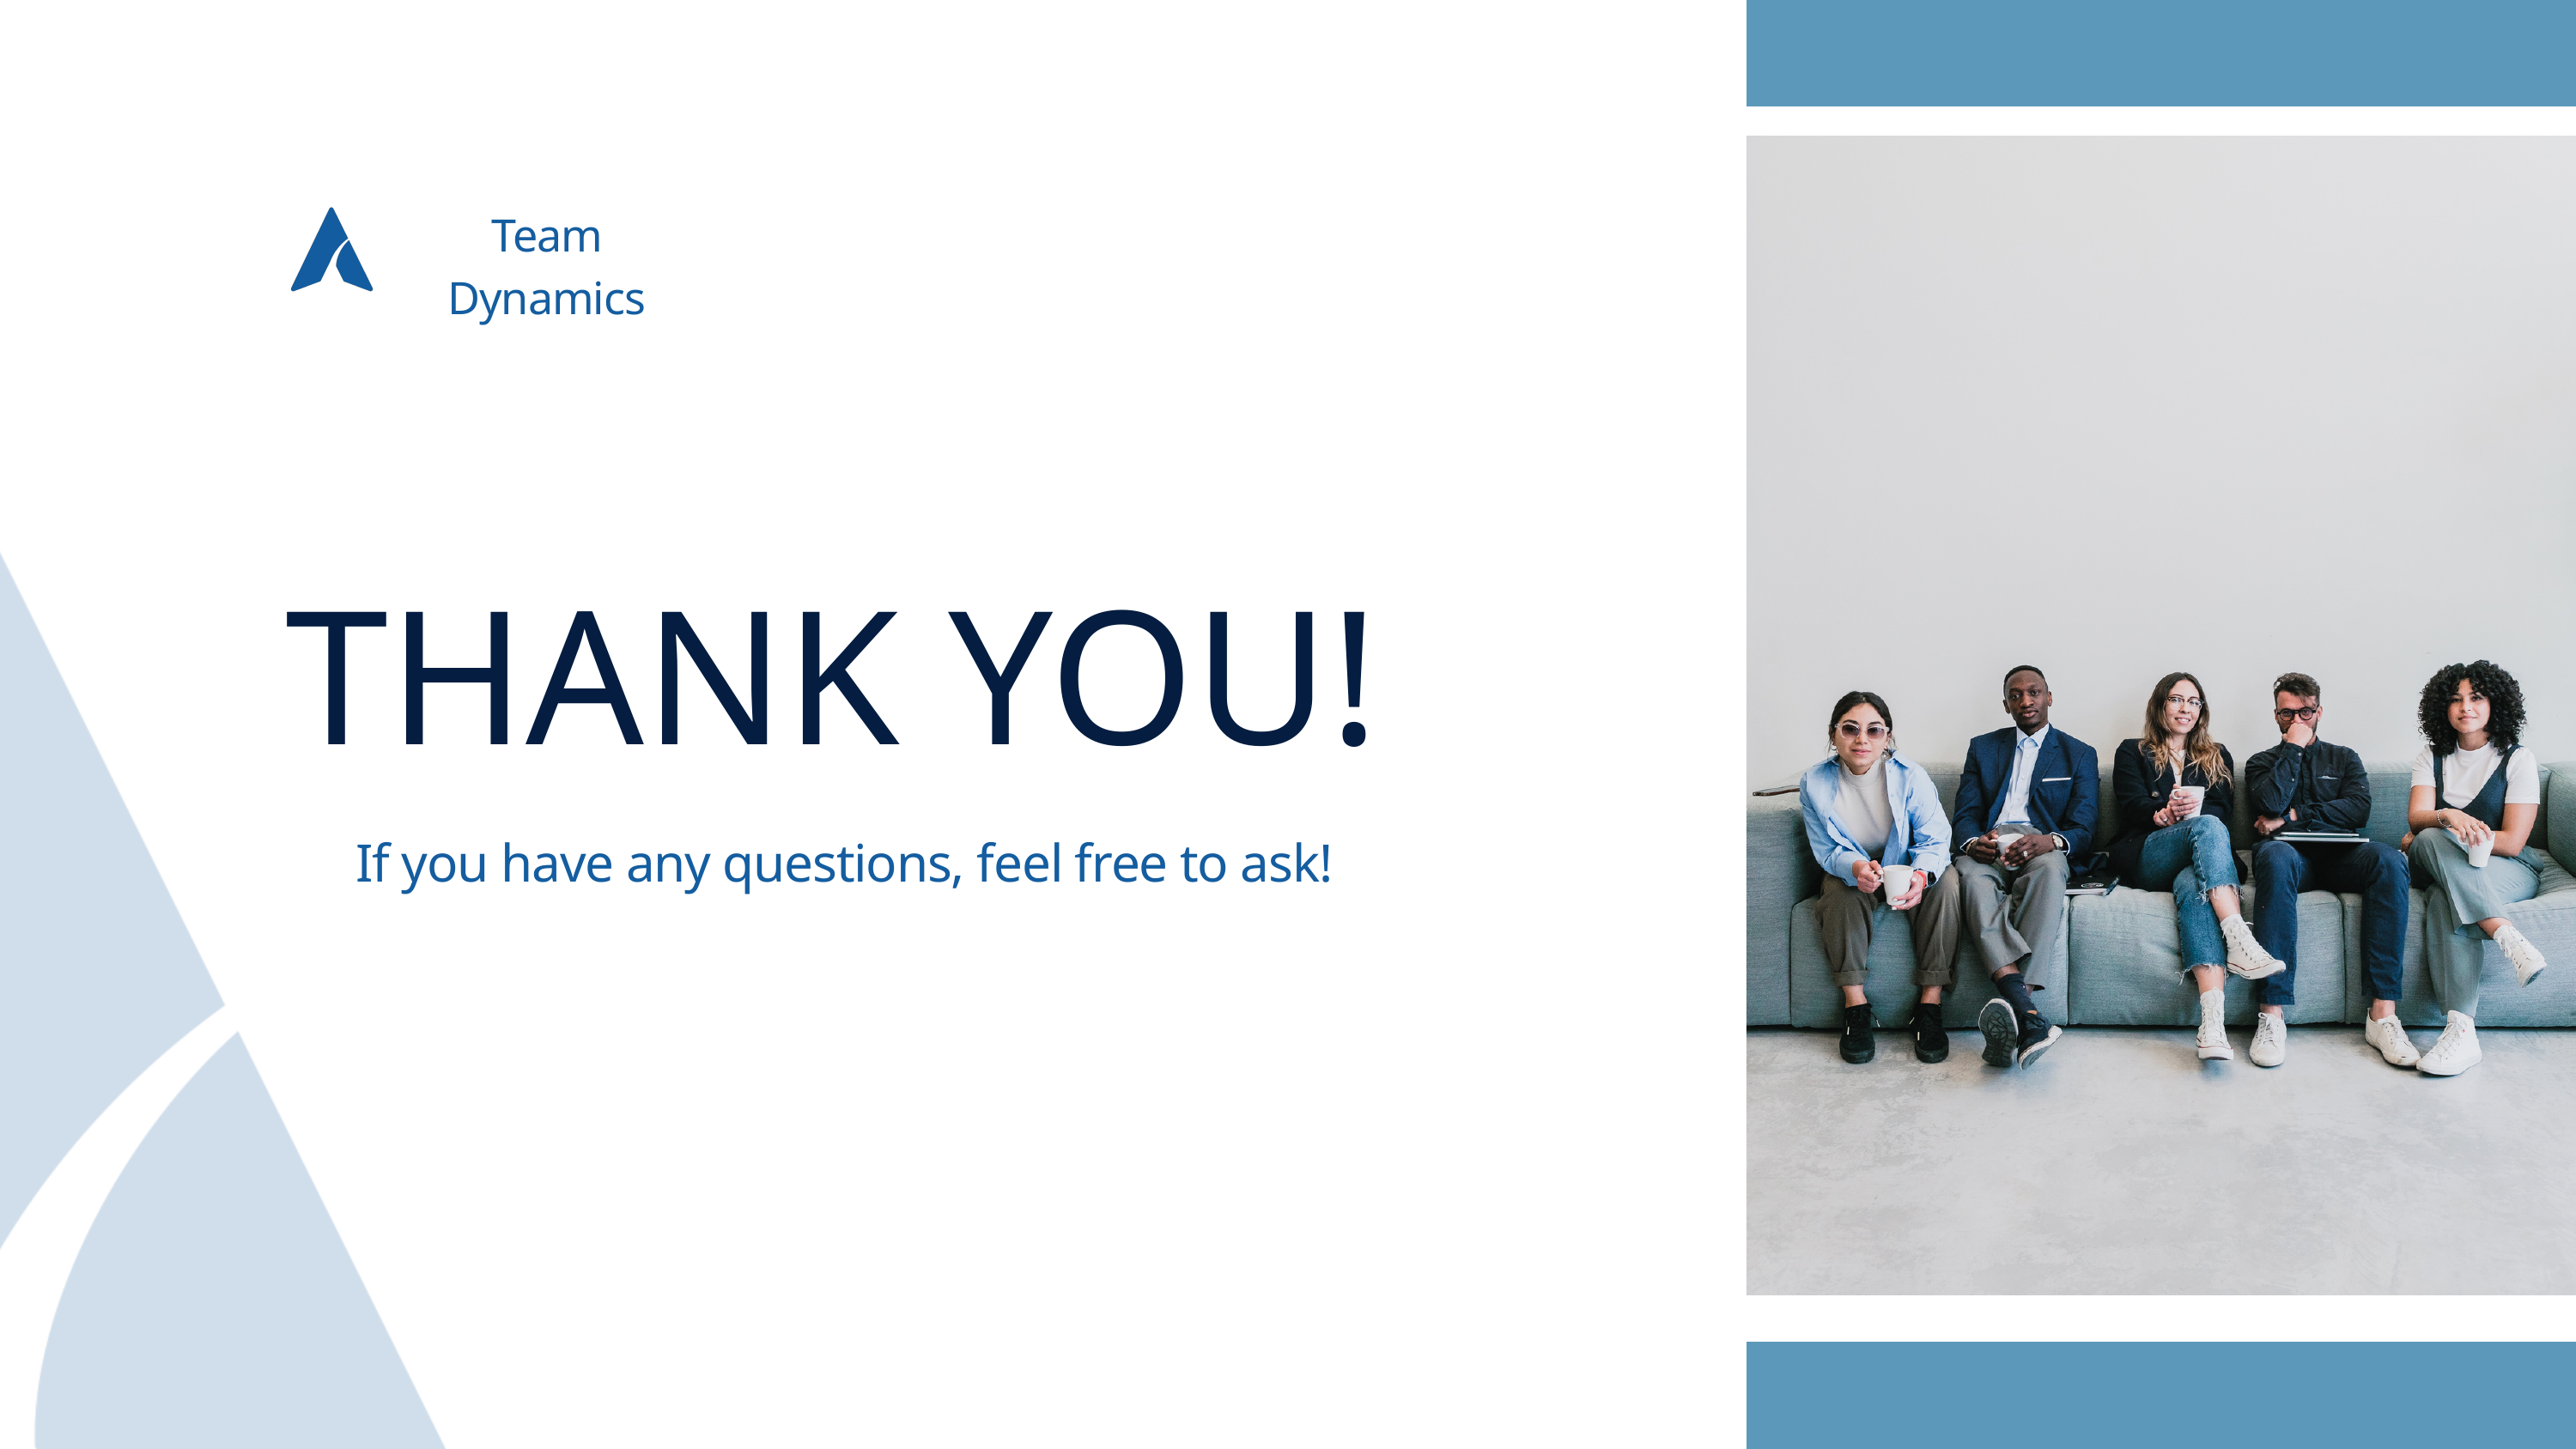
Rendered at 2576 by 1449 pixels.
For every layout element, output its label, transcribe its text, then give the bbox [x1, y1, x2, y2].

text_box THANK YOU! [629, 522, 1528, 782]
text_box [1746, 136, 2576, 1295]
text_box [290, 207, 374, 292]
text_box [1746, 1342, 2576, 1449]
text_box If you have any questions, feel free to ask! [629, 820, 1421, 893]
text_box [0, 508, 629, 1449]
text_box Team Dynamics [393, 197, 701, 324]
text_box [1746, 0, 2576, 107]
